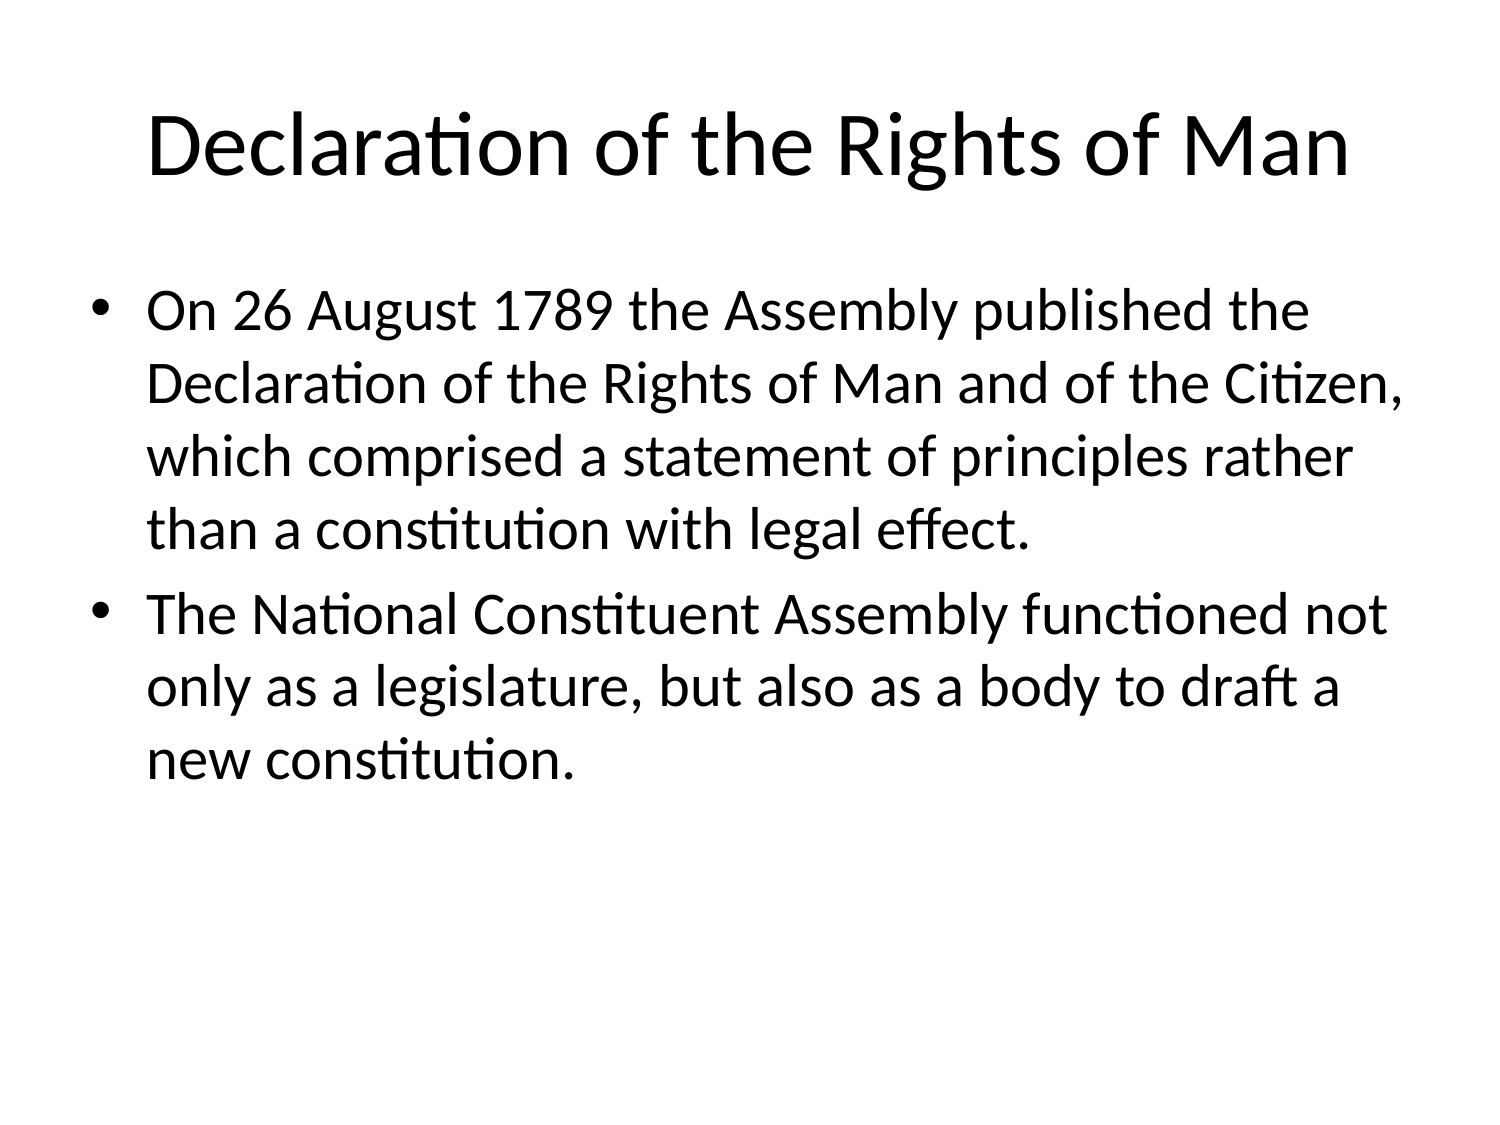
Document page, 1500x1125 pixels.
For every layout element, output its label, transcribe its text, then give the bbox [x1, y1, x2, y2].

list On 26 August 1789 the Assembly published the Declaration of the Rights of Man and of the Citizen, which comprised a statement of principles rather than a constitution with legal effect. The National Constituent Assembly functioned not only as a legislature, but also as a body to draft a new constitution. [75, 262, 1425, 1005]
title Declaration of the Rights of Man [75, 45, 1425, 233]
